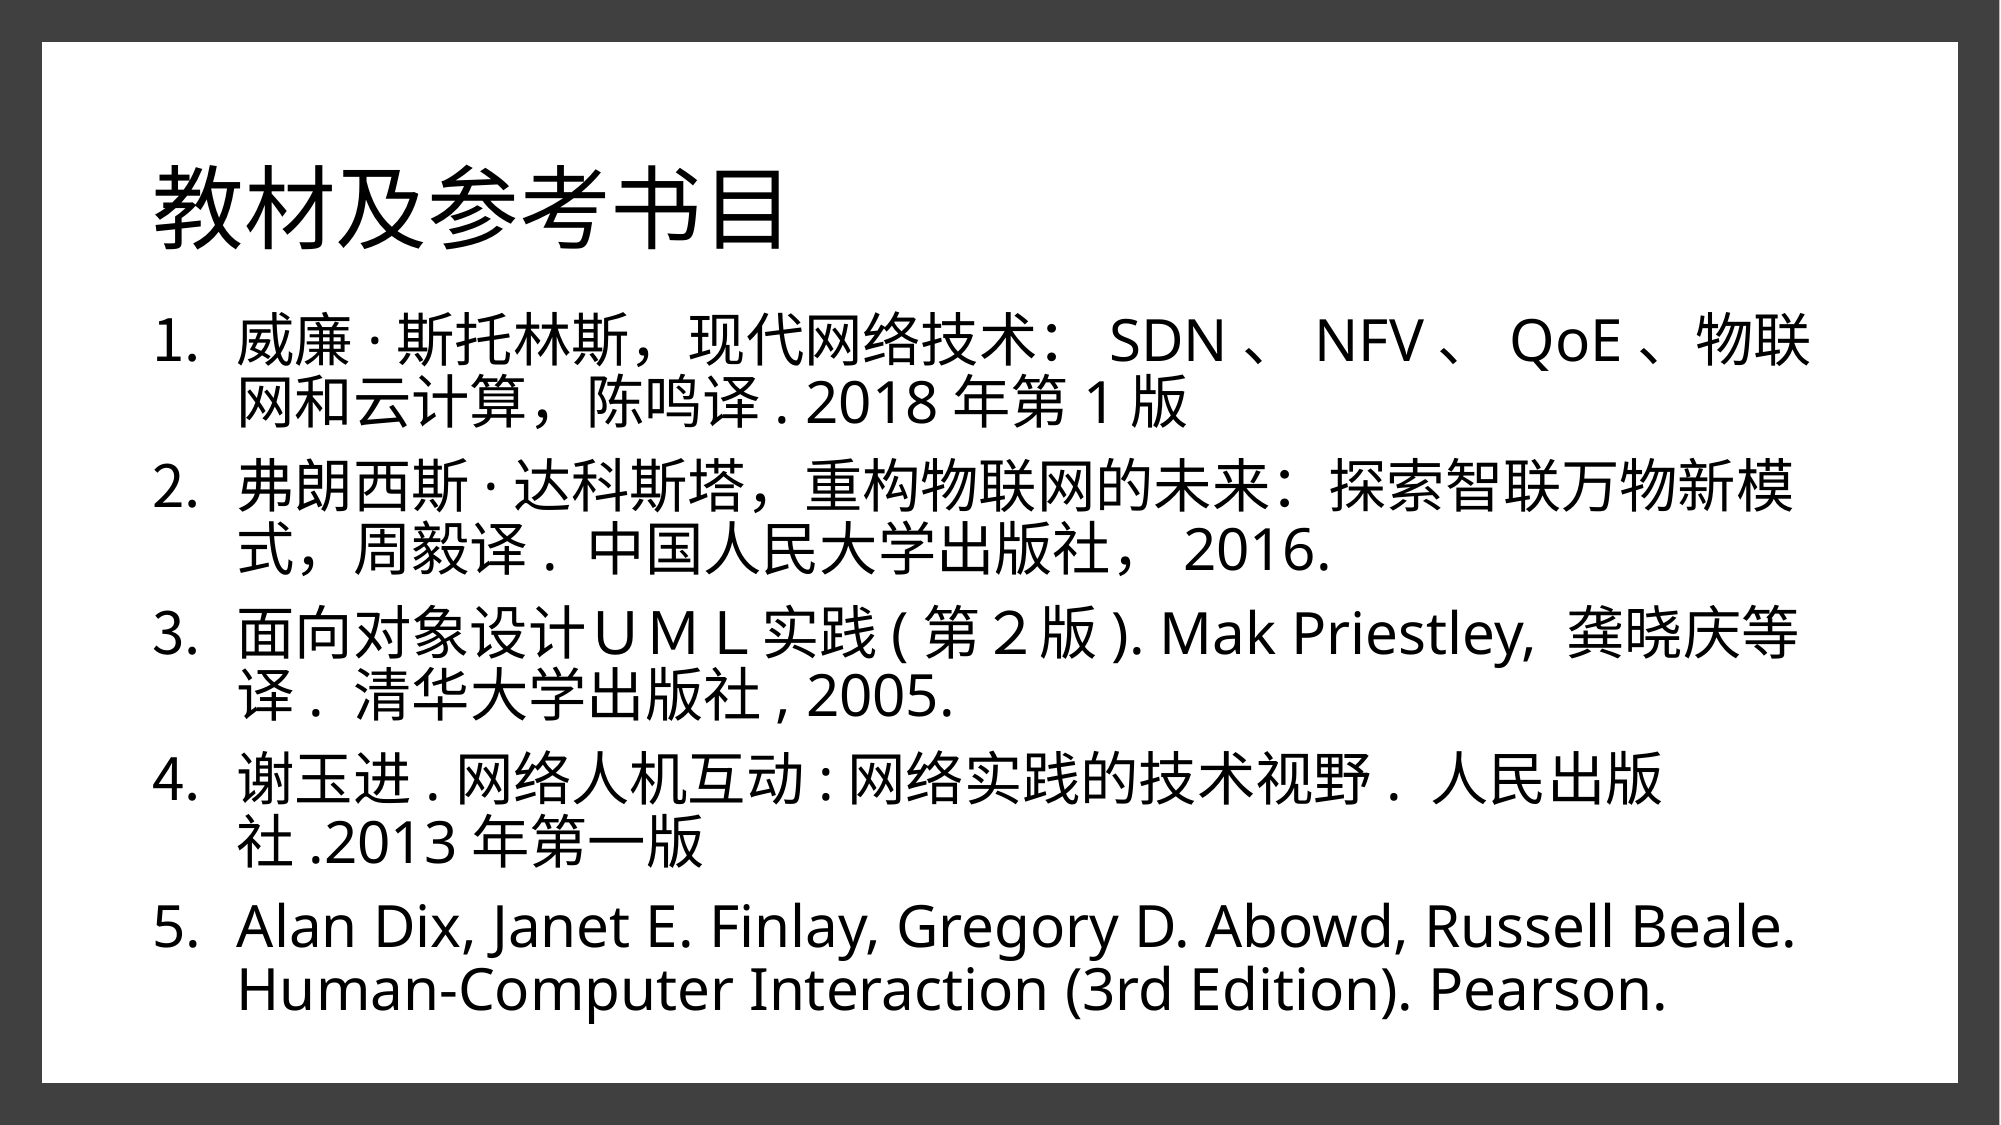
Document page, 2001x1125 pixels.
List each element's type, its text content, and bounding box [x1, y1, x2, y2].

text_box [52, 51, 1948, 1073]
list 威廉·斯托林斯，现代网络技术：SDN、NFV、QoE、物联网和云计算，陈鸣译. 2018年第1版 弗朗西斯·达科斯塔，重构物联网的未来：探索智联万物新模式，周毅译. 中国人民大学出版社，2016. 面向对象设计ＵＭＬ实践(第２版). Mak Priestley, 龚晓庆等译. 清华大学出版社, 2005. 谢玉进.网络人机互动:网络实践的技术视野. 人民出版社.2013年第一版 Alan Dix, Janet E. Finlay, Gregory D. Abowd, Russell Beale. Human-Computer Interaction (3rd Edition). Pearson. [137, 303, 1863, 1045]
title 教材及参考书目 [137, 103, 1863, 303]
text_box [0, 0, 2000, 1125]
